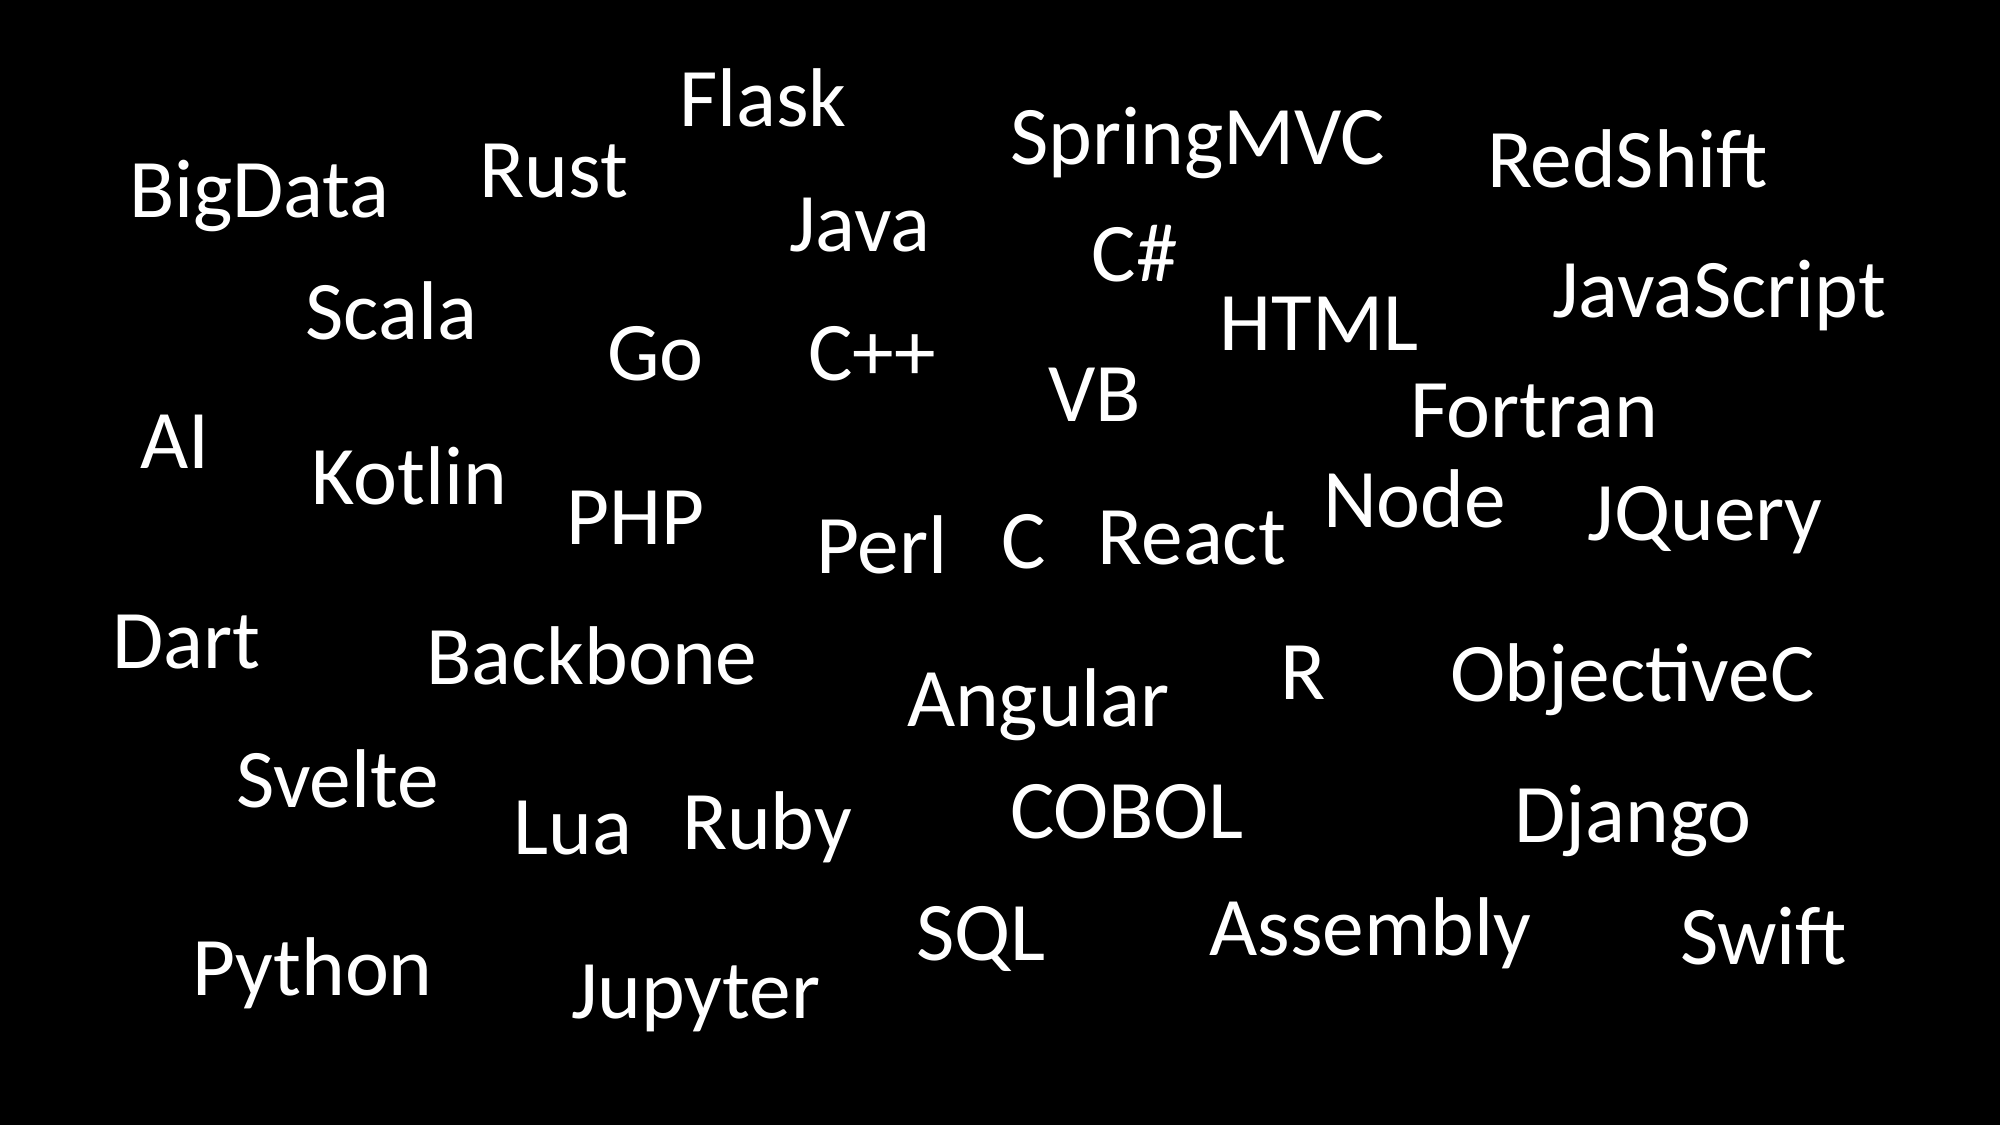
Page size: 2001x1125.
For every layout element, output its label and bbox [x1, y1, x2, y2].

text_box [96, 35, 1904, 1044]
